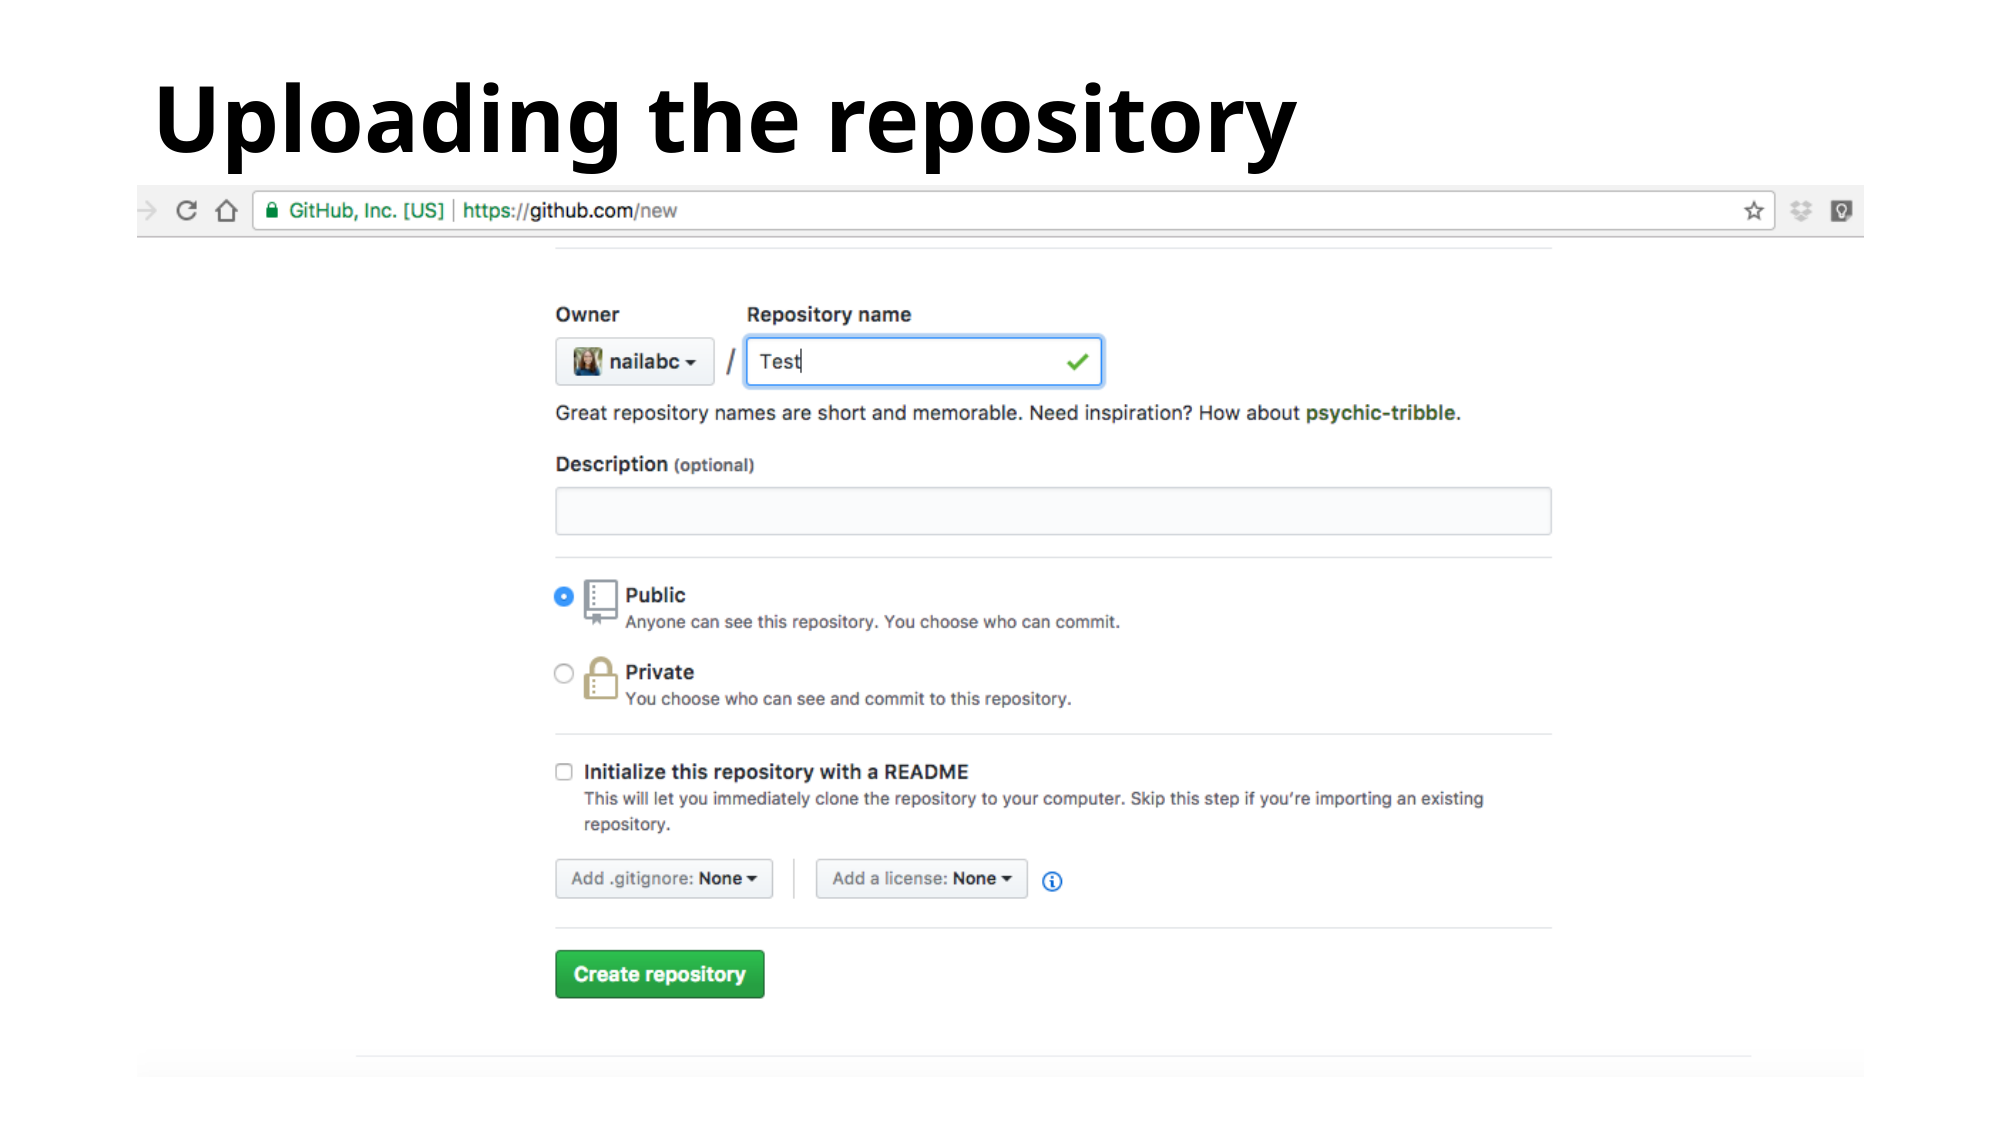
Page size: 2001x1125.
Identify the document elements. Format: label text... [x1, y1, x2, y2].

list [137, 185, 1864, 1077]
title Uploading the repository [137, 39, 1863, 185]
